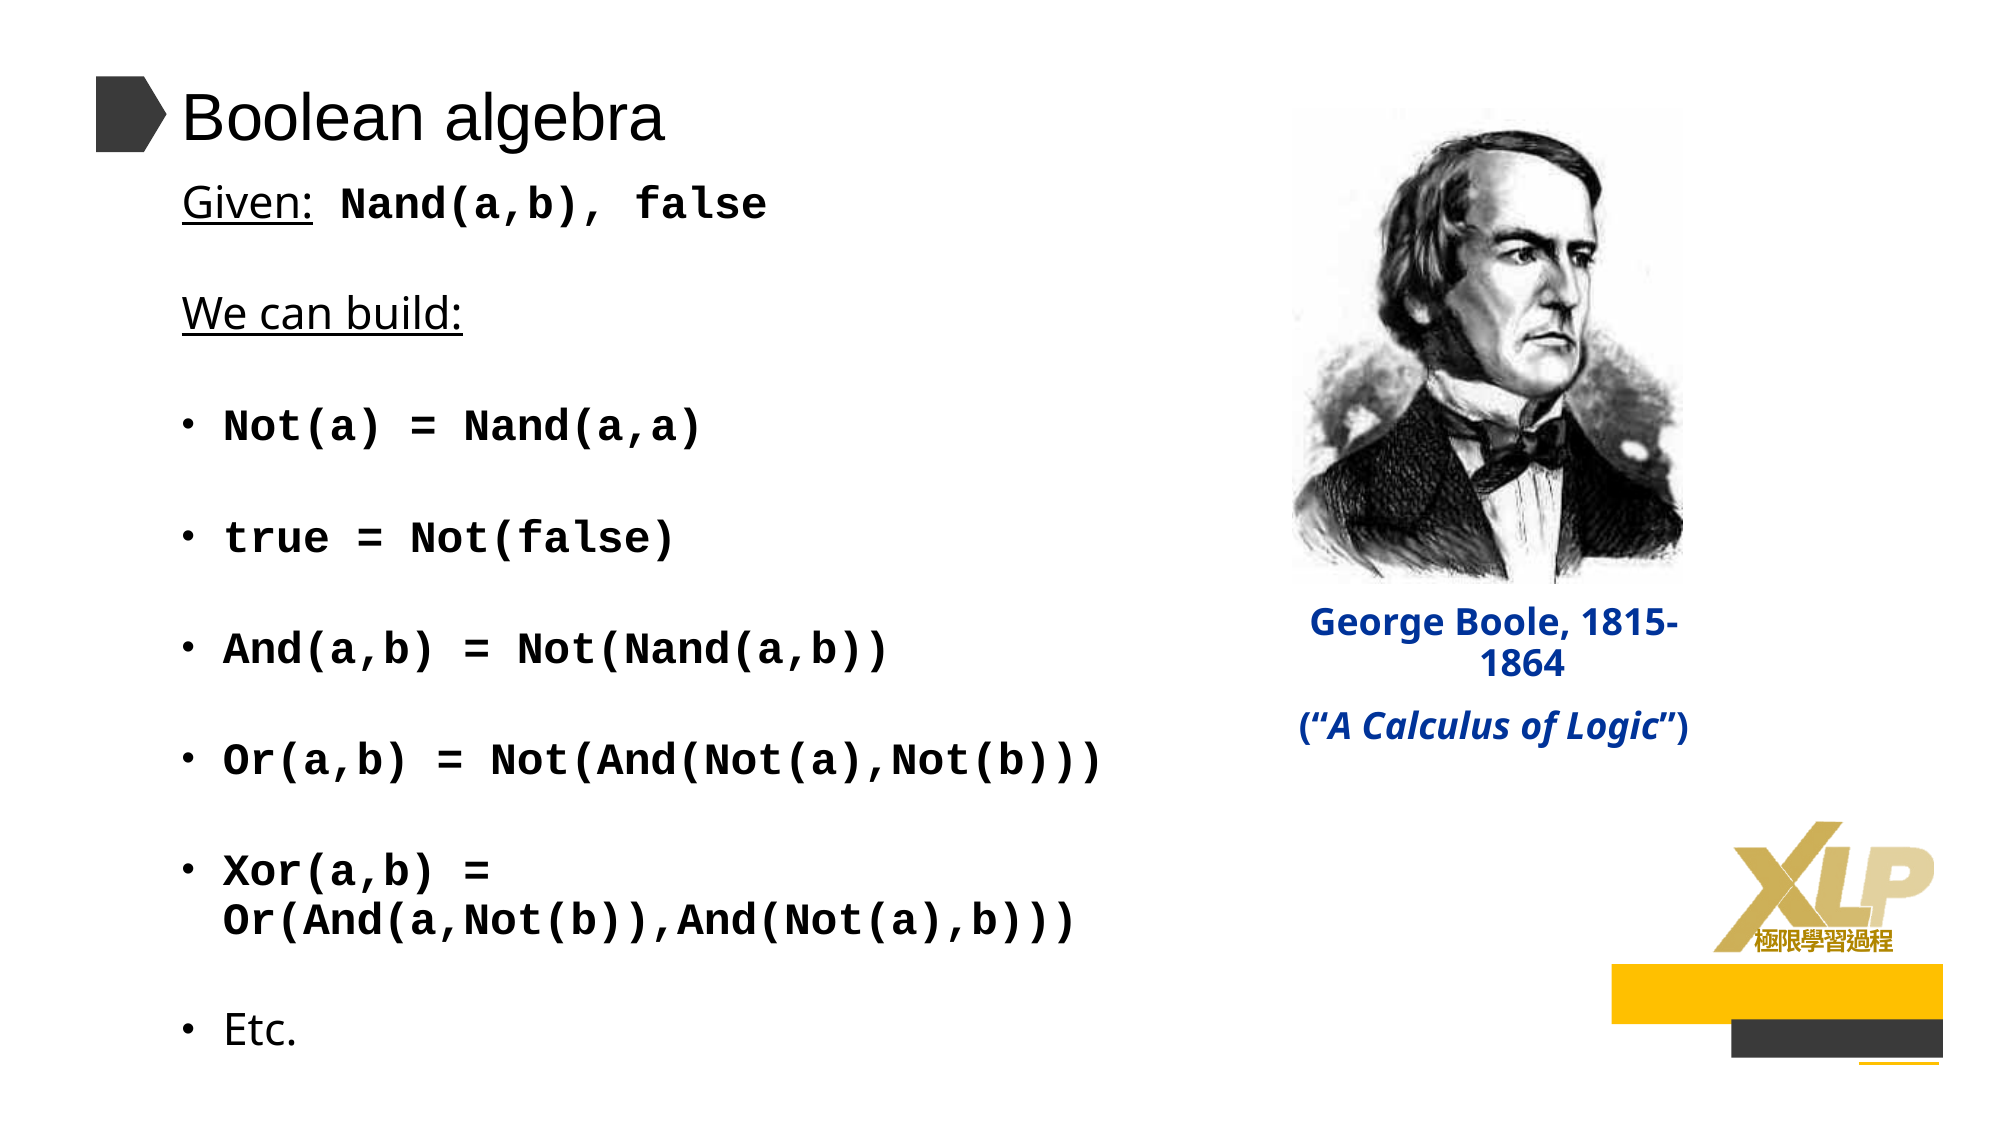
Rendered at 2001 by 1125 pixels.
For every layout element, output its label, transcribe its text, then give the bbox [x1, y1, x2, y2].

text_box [1712, 821, 1946, 964]
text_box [1256, 108, 1732, 721]
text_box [1611, 963, 1944, 1064]
list Given: Nand(a,b), false We can build: Not(a) = Nand(a,a) true = Not(false) And(a,b) = Not(Nand(a,b)) Or(a,b) = Not(And(Not(a),Not(b))) Xor(a,b) = Or(And(a,Not(b)),And(Not(a),b))) Etc. [166, 172, 1364, 1070]
text_box [95, 75, 166, 154]
text_box Boolean algebra [166, 66, 2000, 161]
